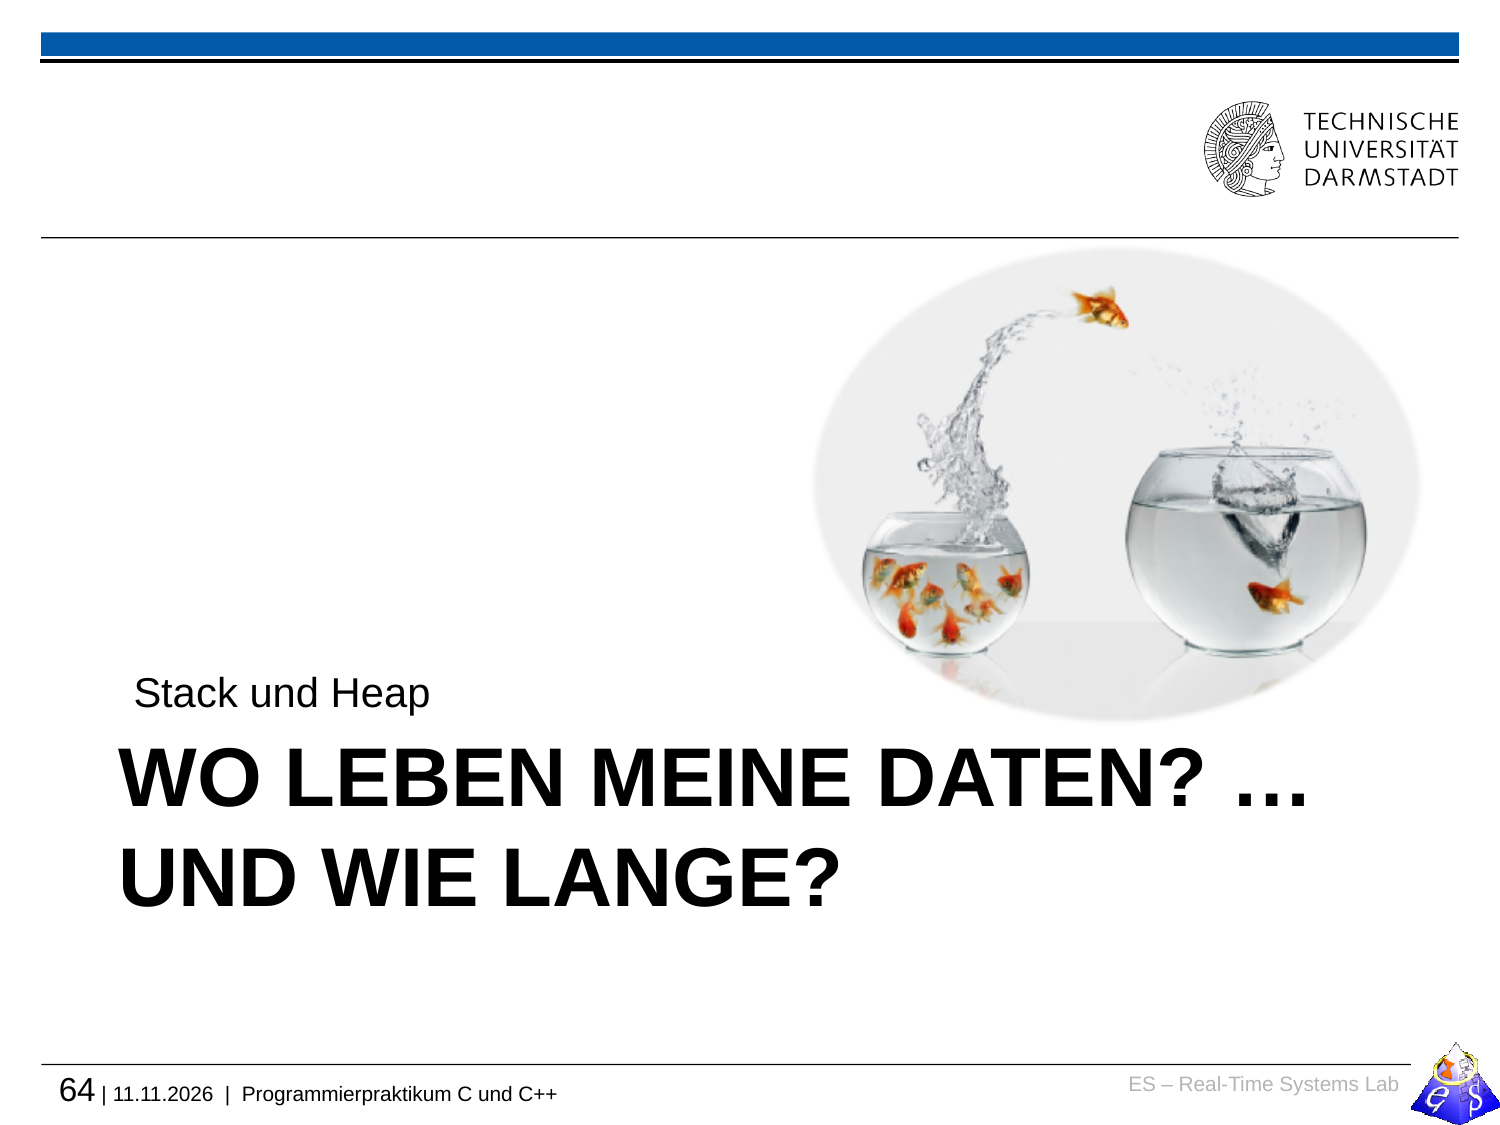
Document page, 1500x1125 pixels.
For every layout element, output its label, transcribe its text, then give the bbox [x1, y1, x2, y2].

picture [1411, 1041, 1500, 1125]
list Stack und Heap [118, 476, 803, 723]
title Wo leben meine Daten? … und wie lange? [118, 723, 1394, 947]
picture [808, 243, 1424, 727]
picture [1175, 84, 1483, 214]
